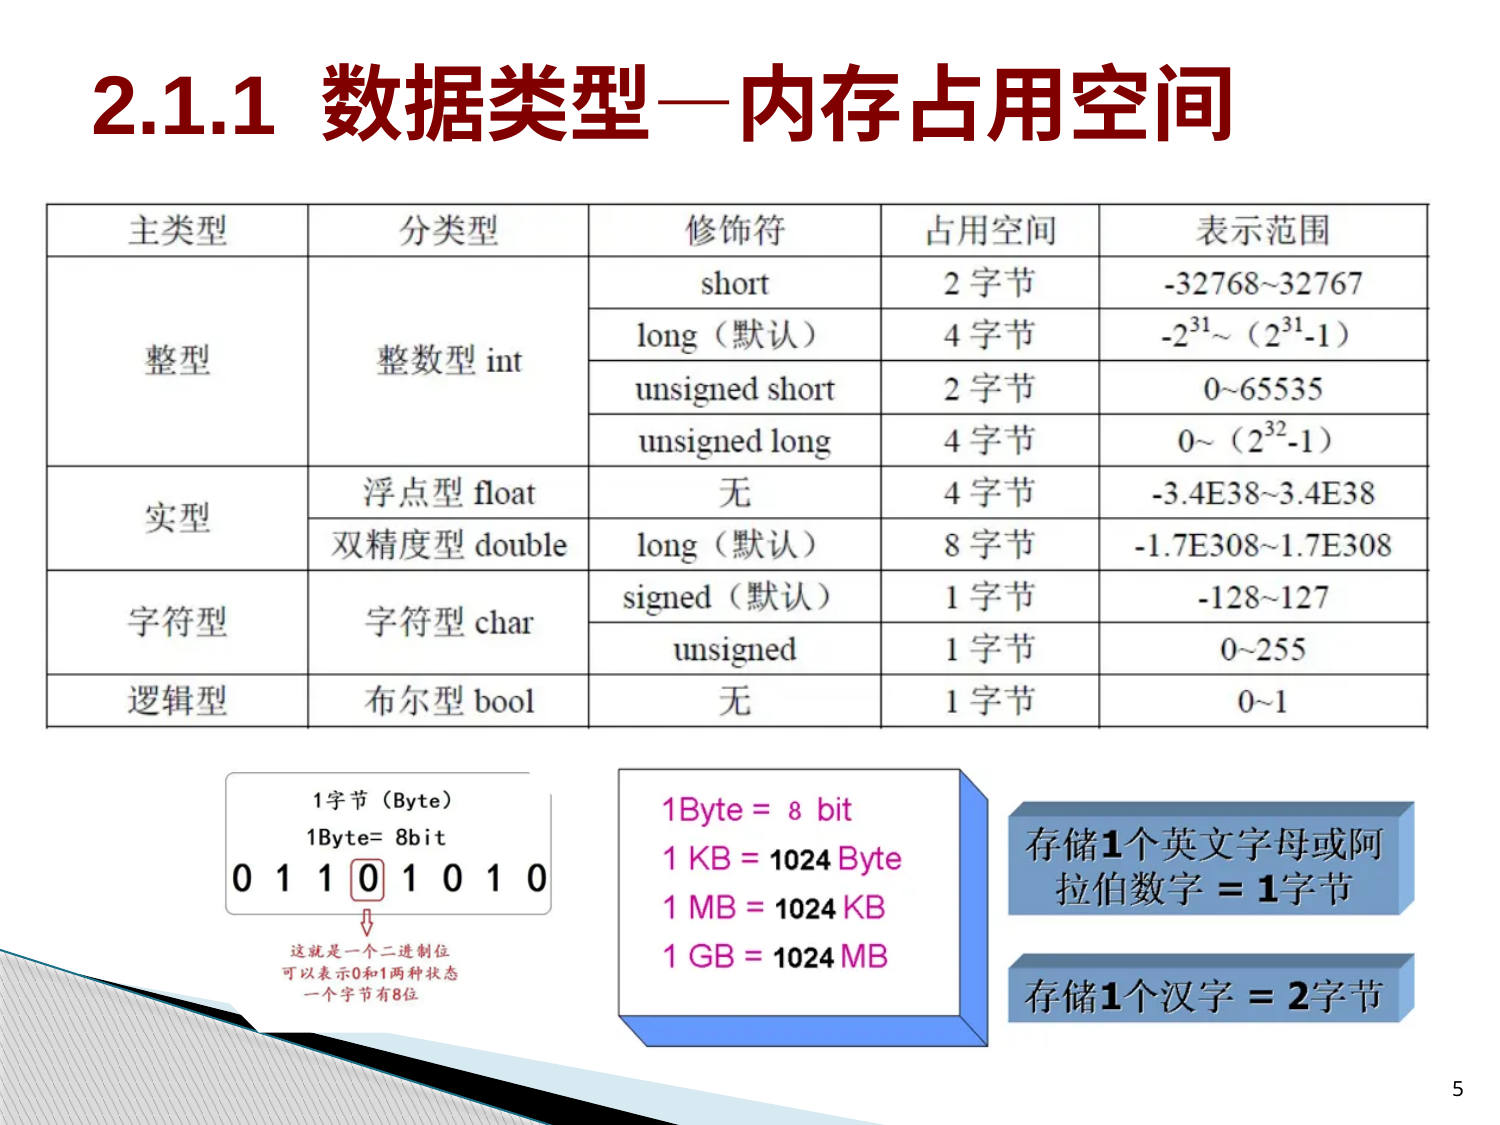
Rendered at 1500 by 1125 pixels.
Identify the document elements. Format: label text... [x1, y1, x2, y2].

text_box 2.1.1 数据类型—内存占用空间 [76, 7, 1427, 195]
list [213, 761, 564, 1033]
picture [613, 763, 1417, 1059]
picture [37, 198, 1435, 733]
slide_number 5 [1418, 1051, 1479, 1112]
